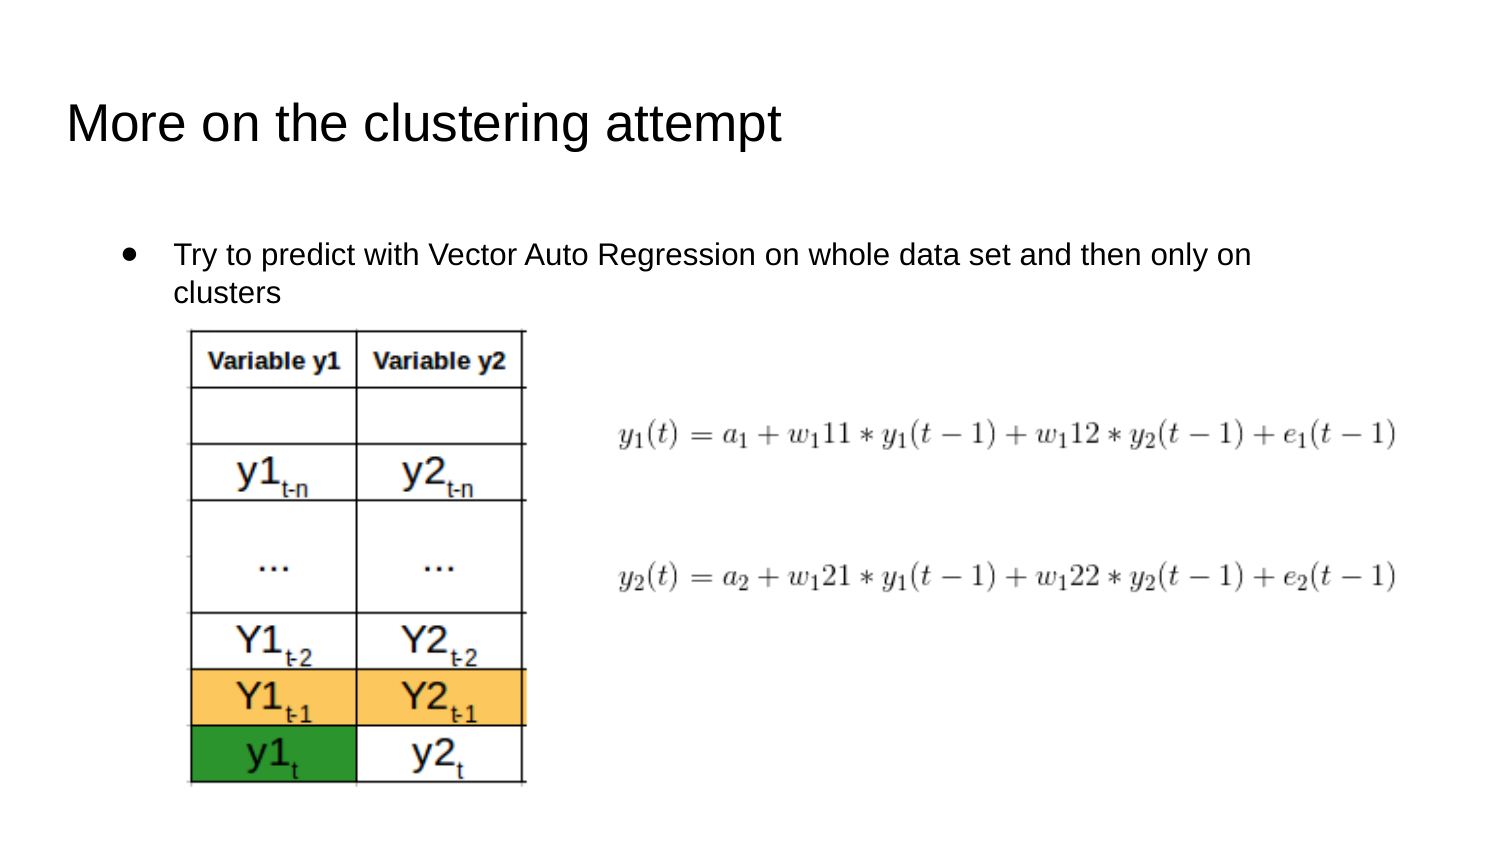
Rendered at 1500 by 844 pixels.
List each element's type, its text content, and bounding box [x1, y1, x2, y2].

picture [185, 325, 533, 792]
text_box Try to predict with Vector Auto Regression on whole data set and then only on clusters [83, 219, 1346, 325]
picture [585, 402, 1432, 630]
title More on the clustering attempt [51, 72, 1449, 167]
